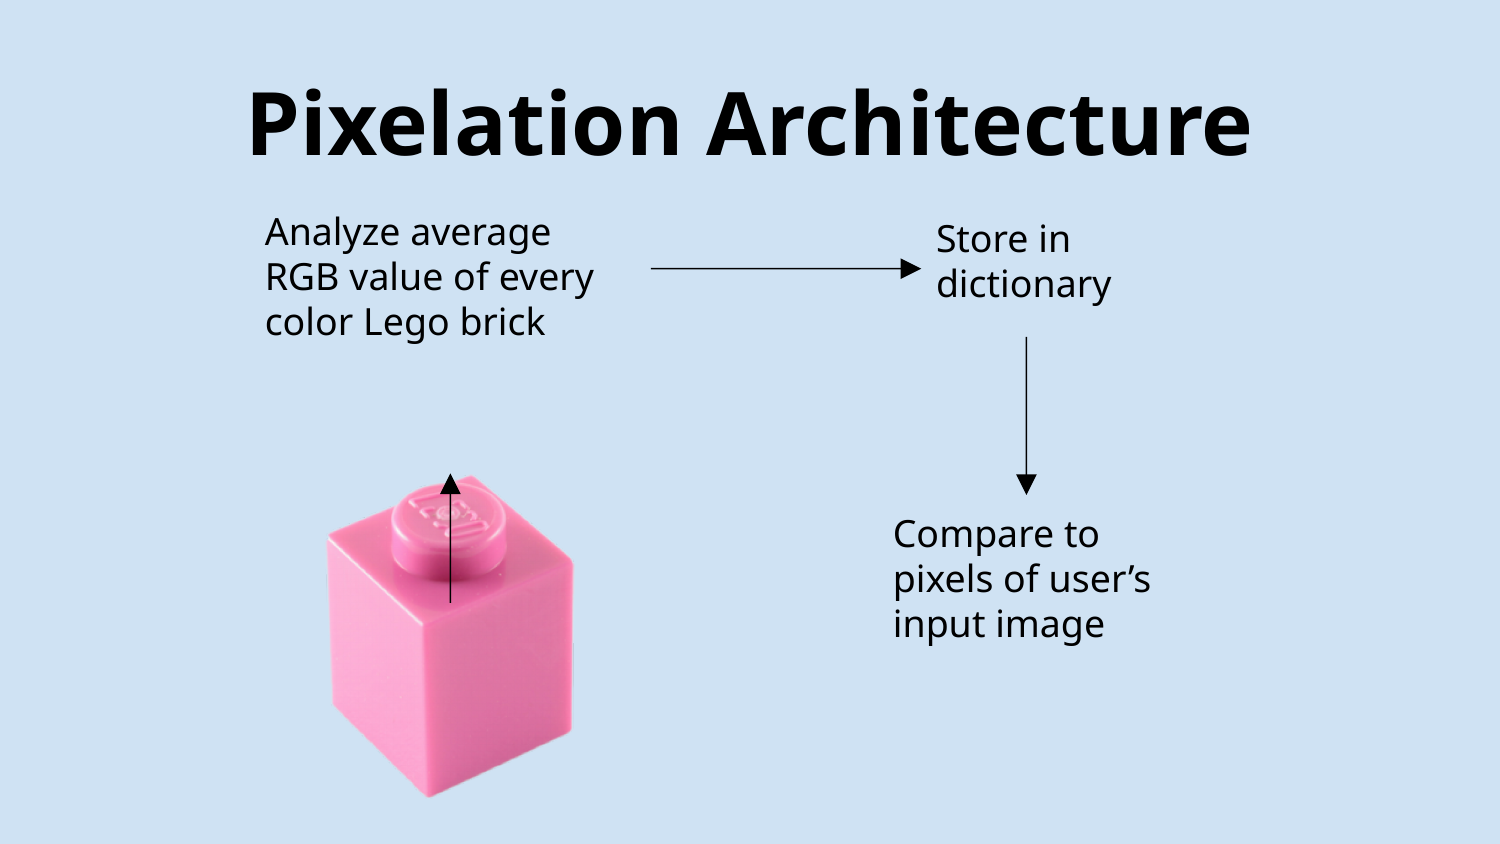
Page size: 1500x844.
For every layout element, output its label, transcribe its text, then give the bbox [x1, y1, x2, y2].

text_box [1016, 336, 1037, 495]
text_box Analyze average RGB value of every color Lego brick [249, 193, 651, 344]
text_box Pixelation Architecture [51, 51, 1449, 189]
picture [287, 473, 614, 800]
text_box Store in dictionary [921, 200, 1132, 337]
text_box [650, 258, 922, 280]
text_box Compare to pixels of user’s input image [878, 495, 1175, 646]
